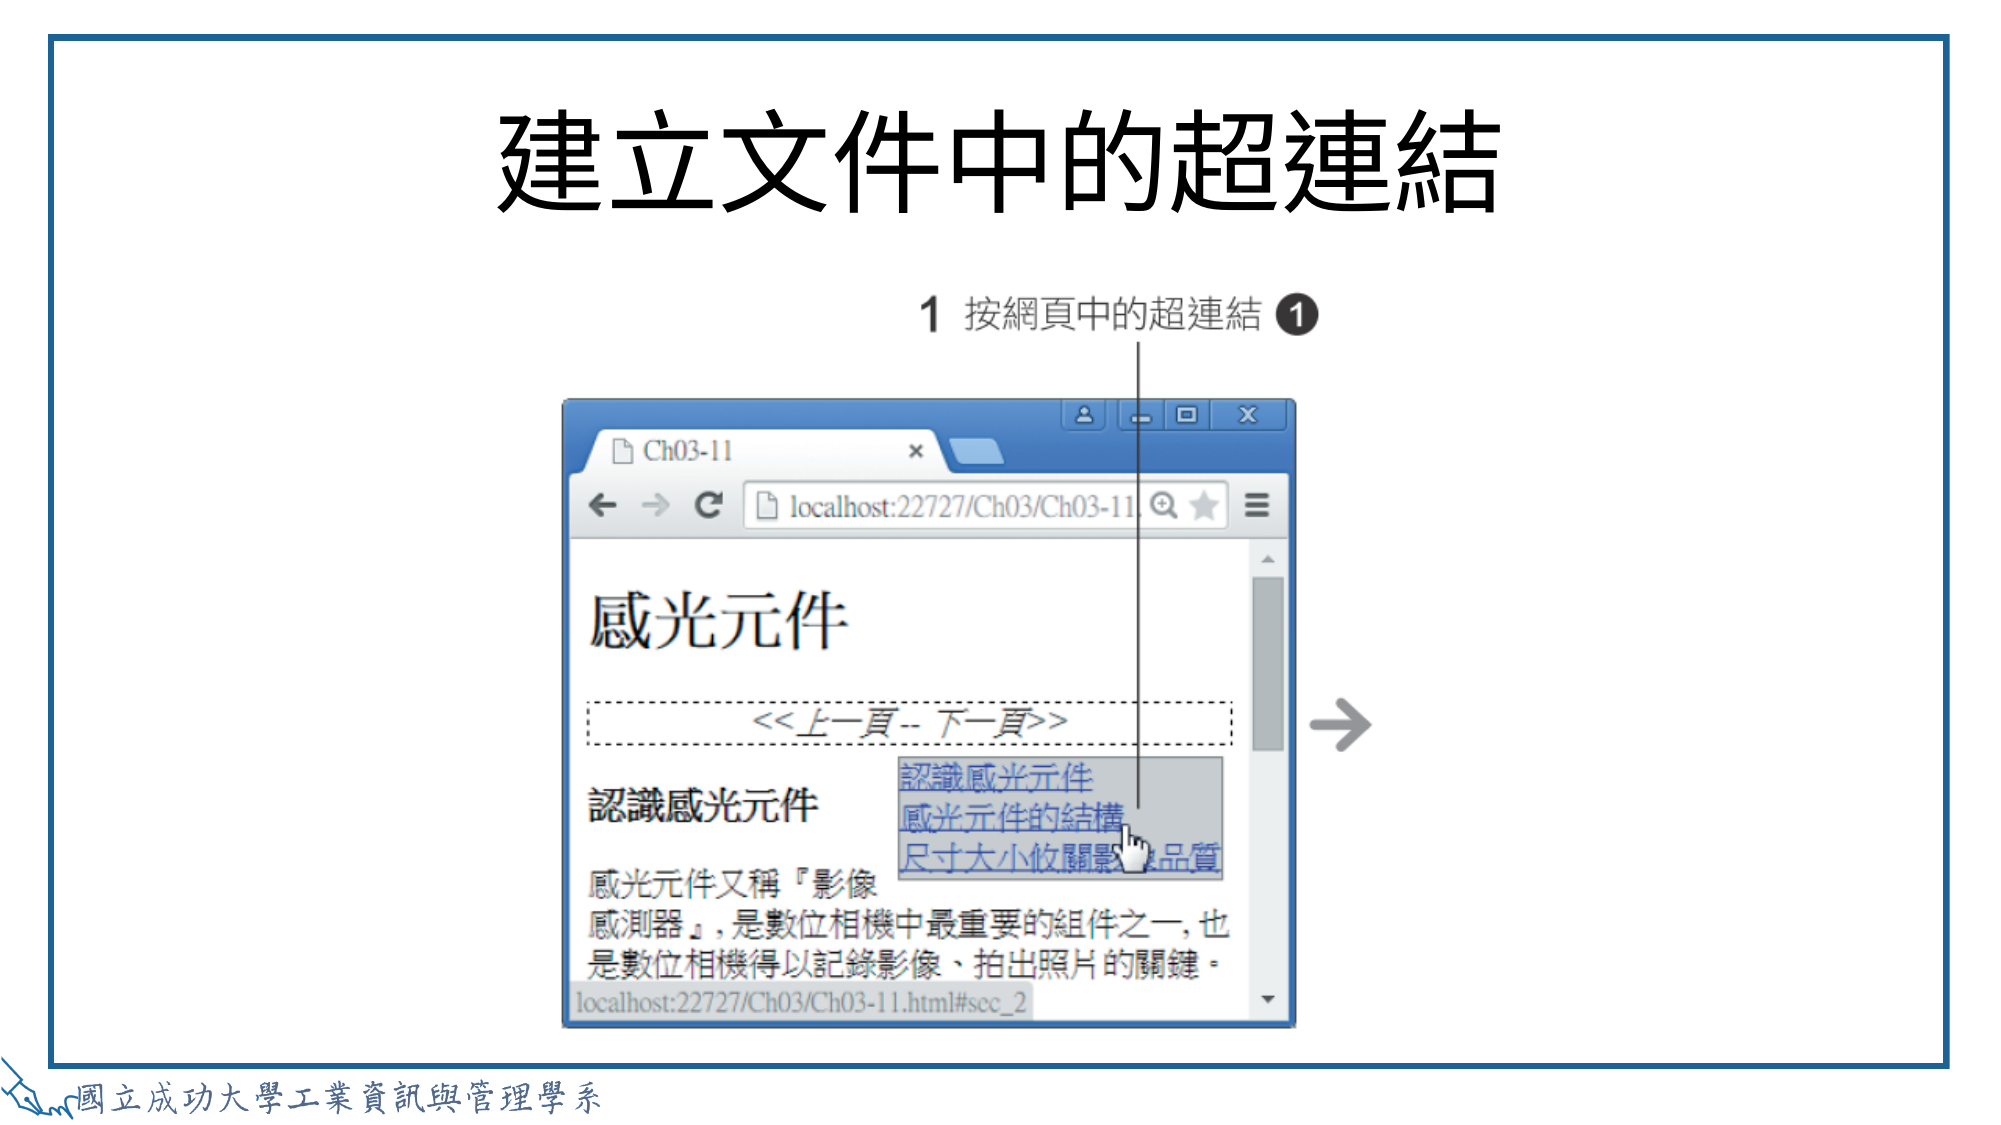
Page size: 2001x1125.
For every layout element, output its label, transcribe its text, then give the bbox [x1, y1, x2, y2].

picture [0, 1049, 80, 1125]
title 建立文件中的超連結 [137, 59, 1863, 278]
picture [550, 278, 1378, 1047]
